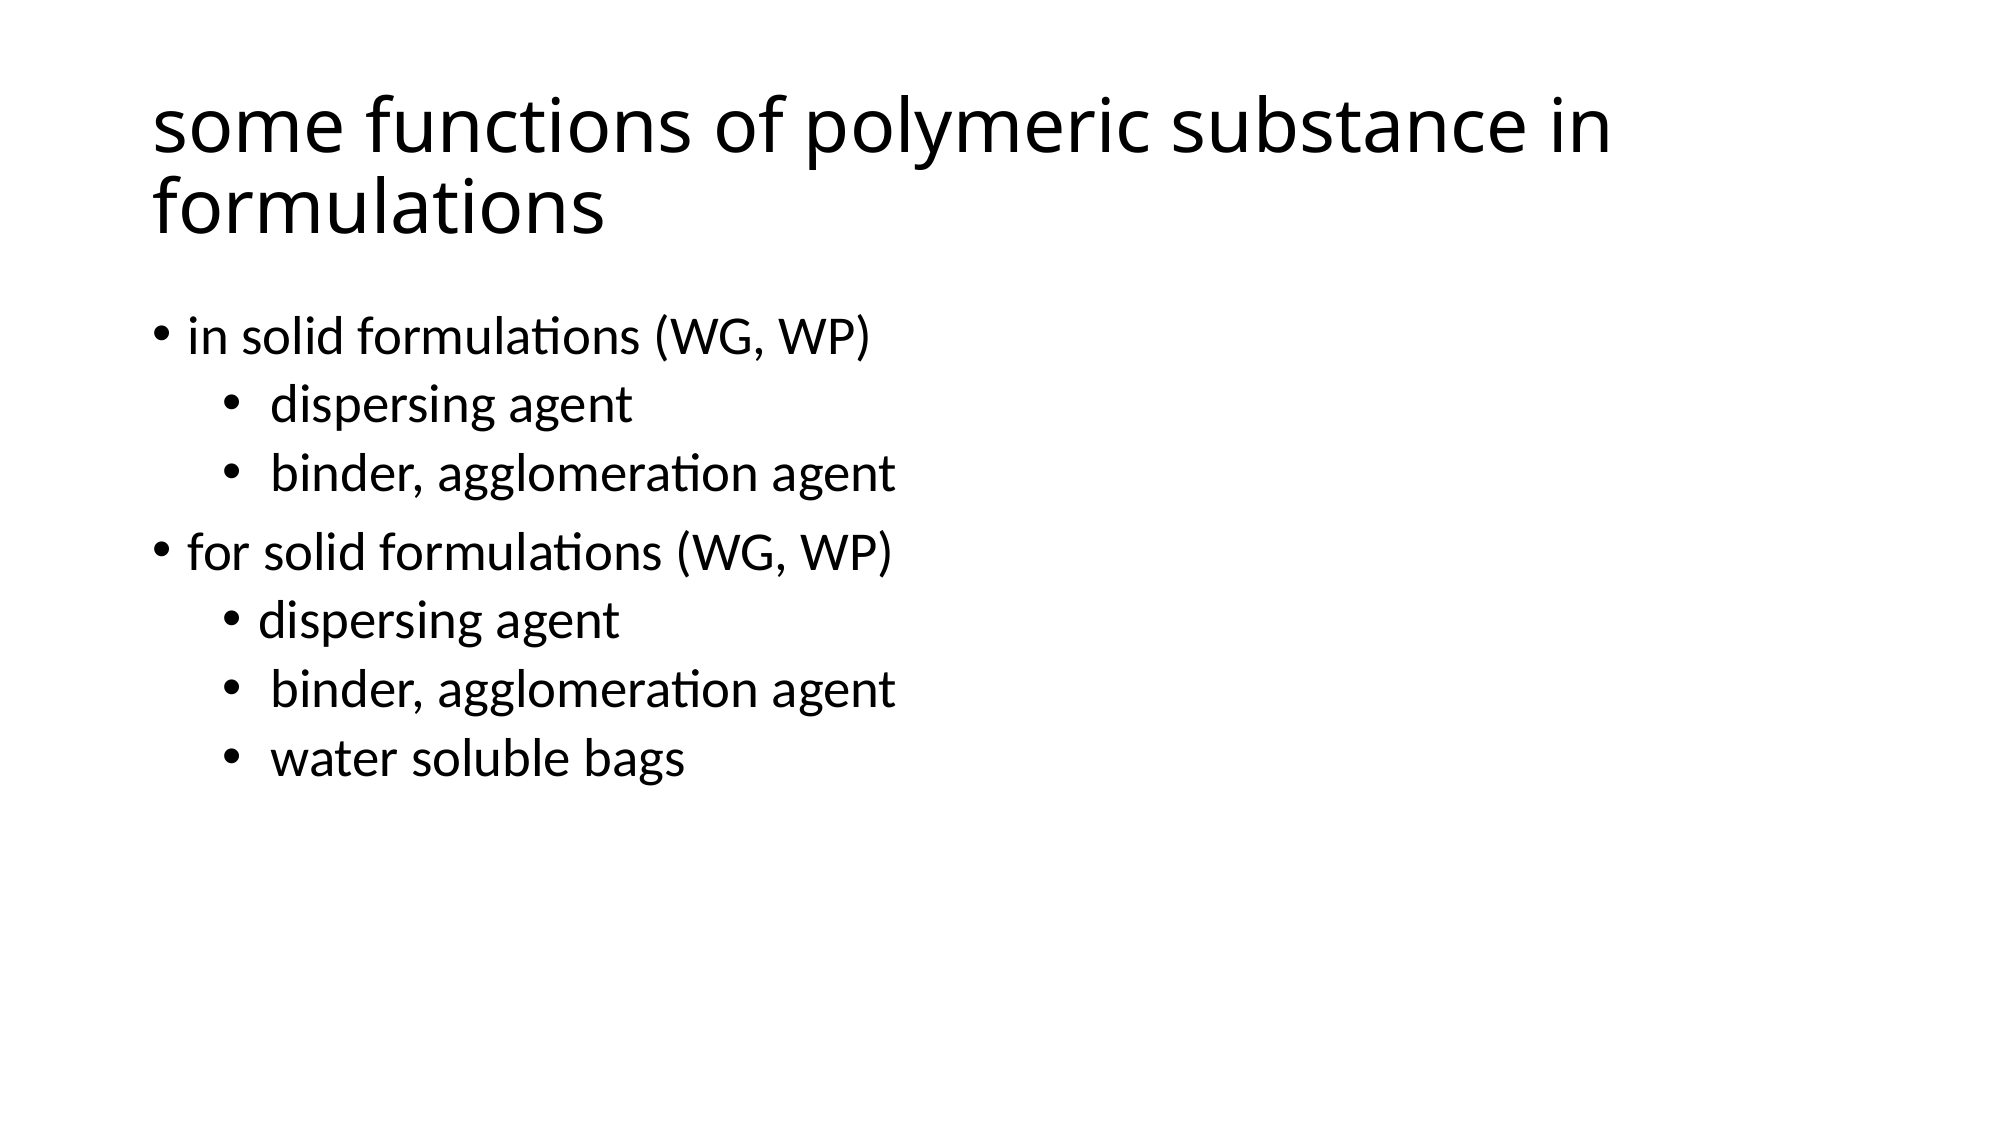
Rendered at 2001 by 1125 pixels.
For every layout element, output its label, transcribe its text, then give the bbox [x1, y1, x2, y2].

list in solid formulations (WG, WP) dispersing agent binder, agglomeration agent for solid formulations (WG, WP) dispersing agent binder, agglomeration agent water soluble bags [137, 299, 1863, 1014]
title some functions of polymeric substance in formulations [137, 59, 1863, 278]
